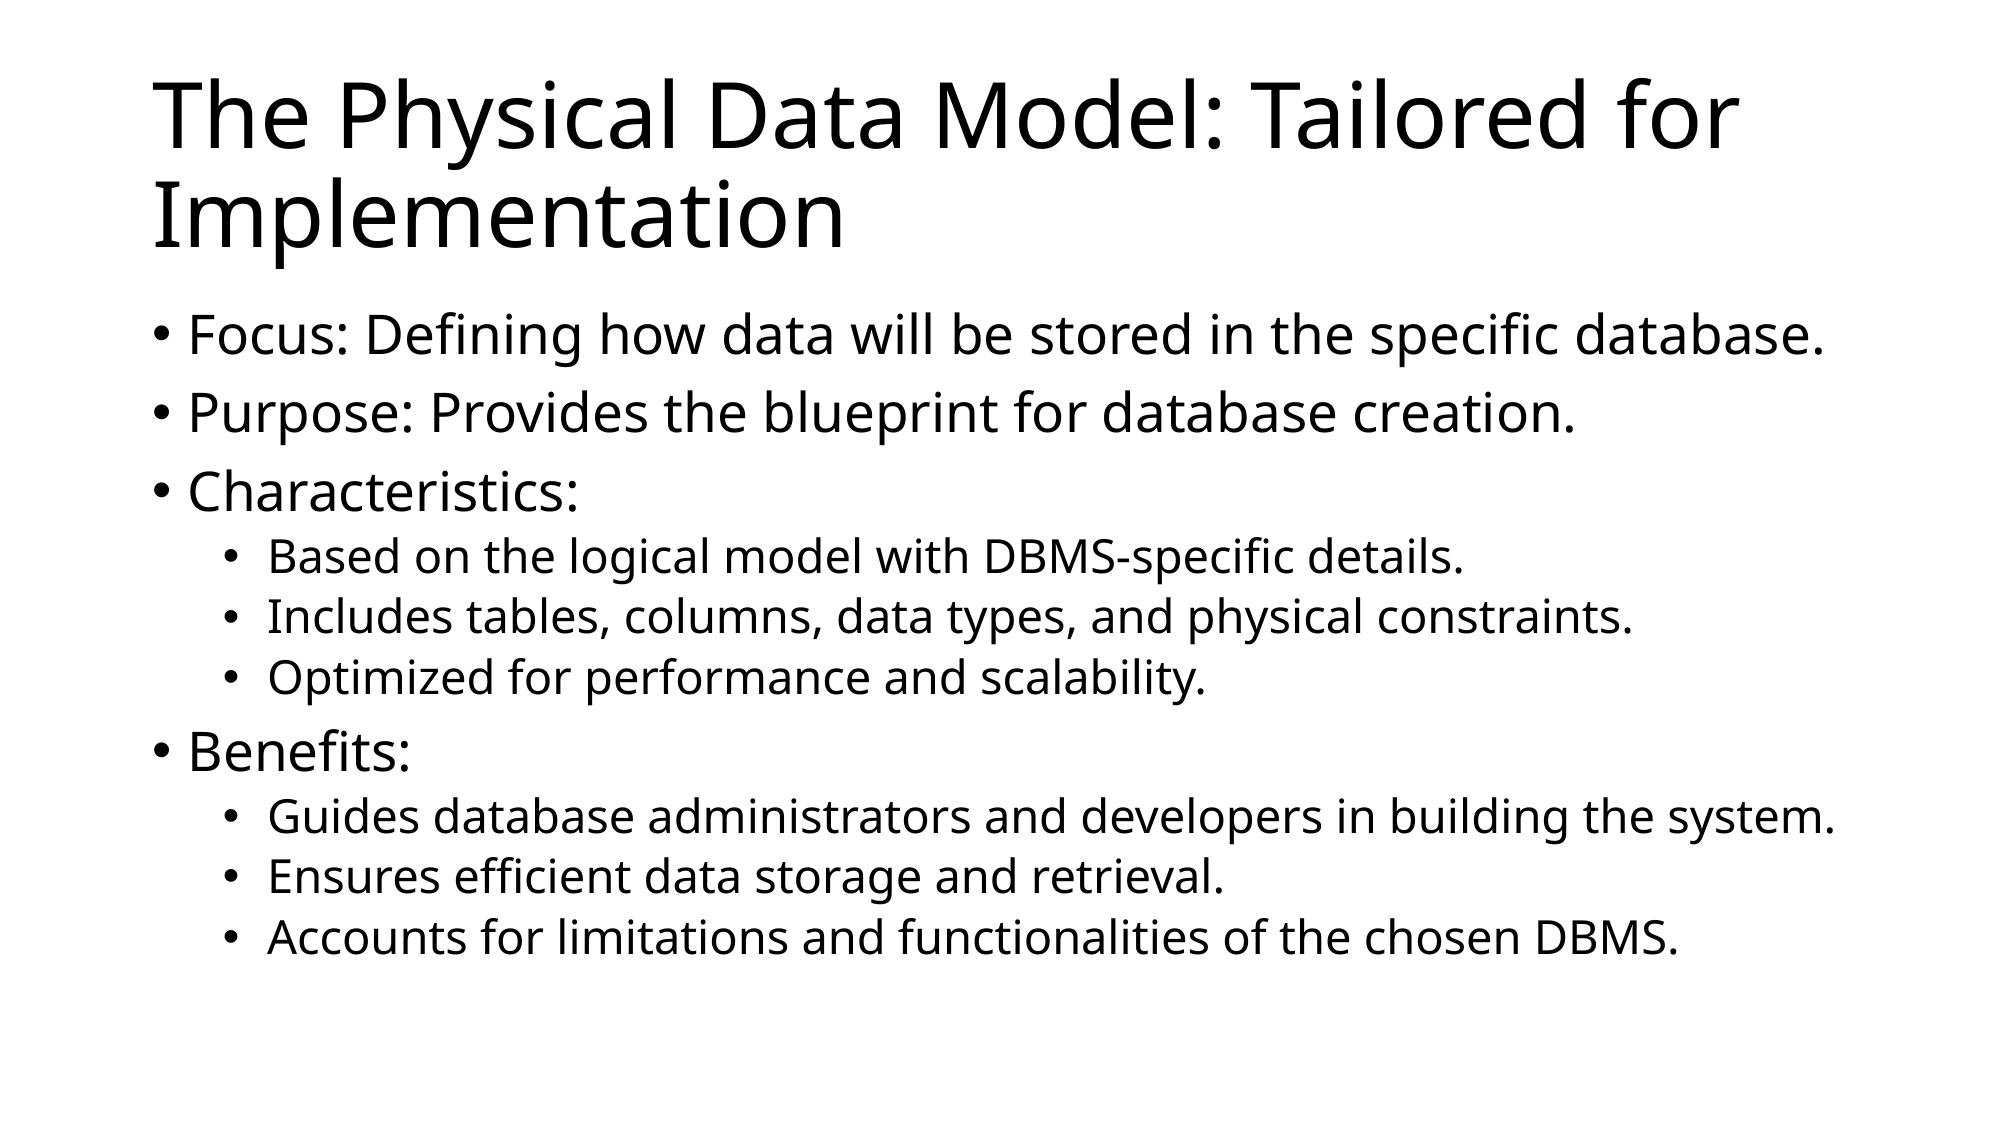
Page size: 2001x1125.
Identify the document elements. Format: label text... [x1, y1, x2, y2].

title The Physical Data Model: Tailored for Implementation [137, 59, 1863, 278]
list Focus: Defining how data will be stored in the specific database. Purpose: Provides the blueprint for database creation. Characteristics: Based on the logical model with DBMS-specific details. Includes tables, columns, data types, and physical constraints. Optimized for performance and scalability. Benefits: Guides database administrators and developers in building the system. Ensures efficient data storage and retrieval. Accounts for limitations and functionalities of the chosen DBMS. [137, 299, 1863, 1014]
